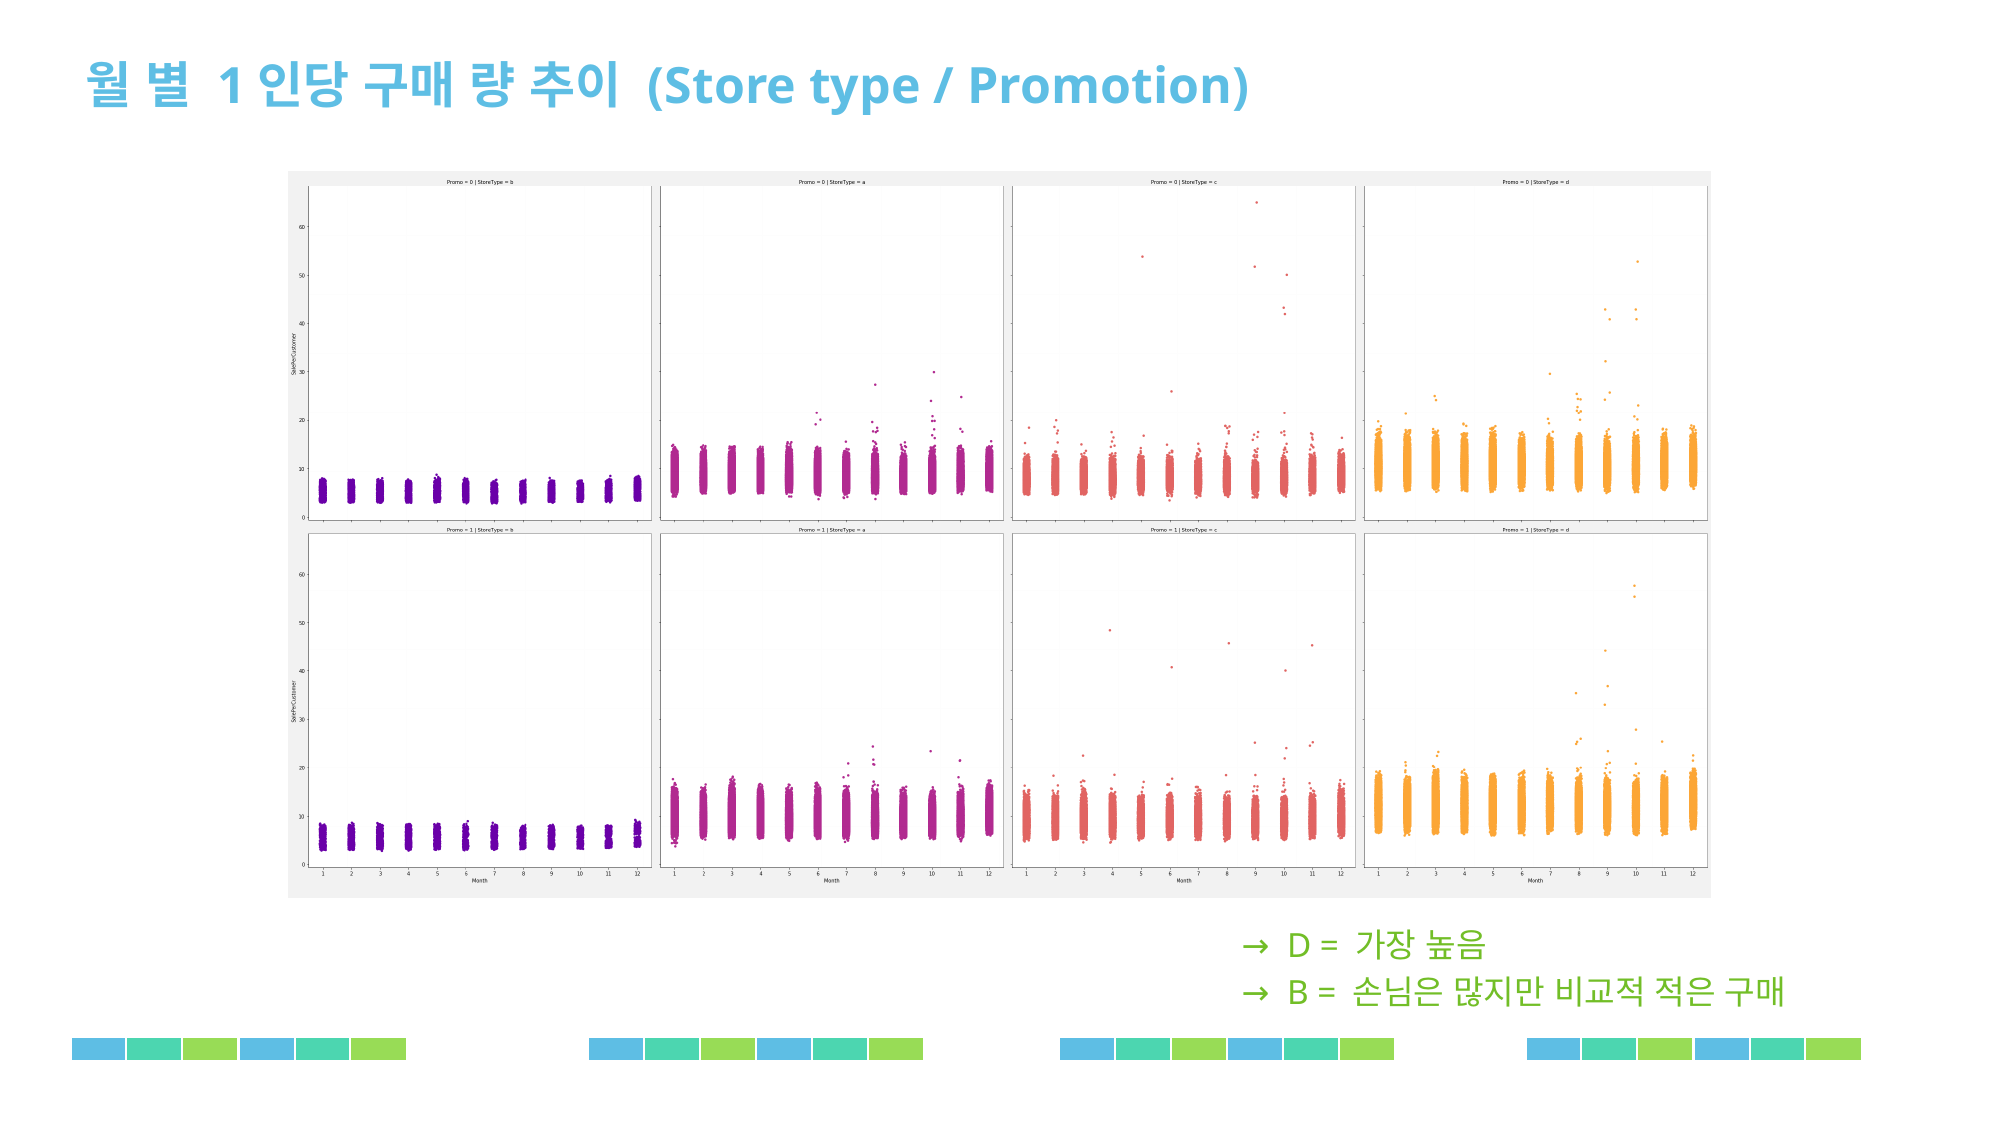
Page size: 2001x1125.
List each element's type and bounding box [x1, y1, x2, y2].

text_box [70, 34, 1862, 1017]
text_box [70, 1037, 407, 1061]
text_box [1525, 1037, 1862, 1061]
text_box [588, 1037, 925, 1061]
text_box [1059, 1037, 1396, 1061]
picture [288, 170, 1712, 898]
